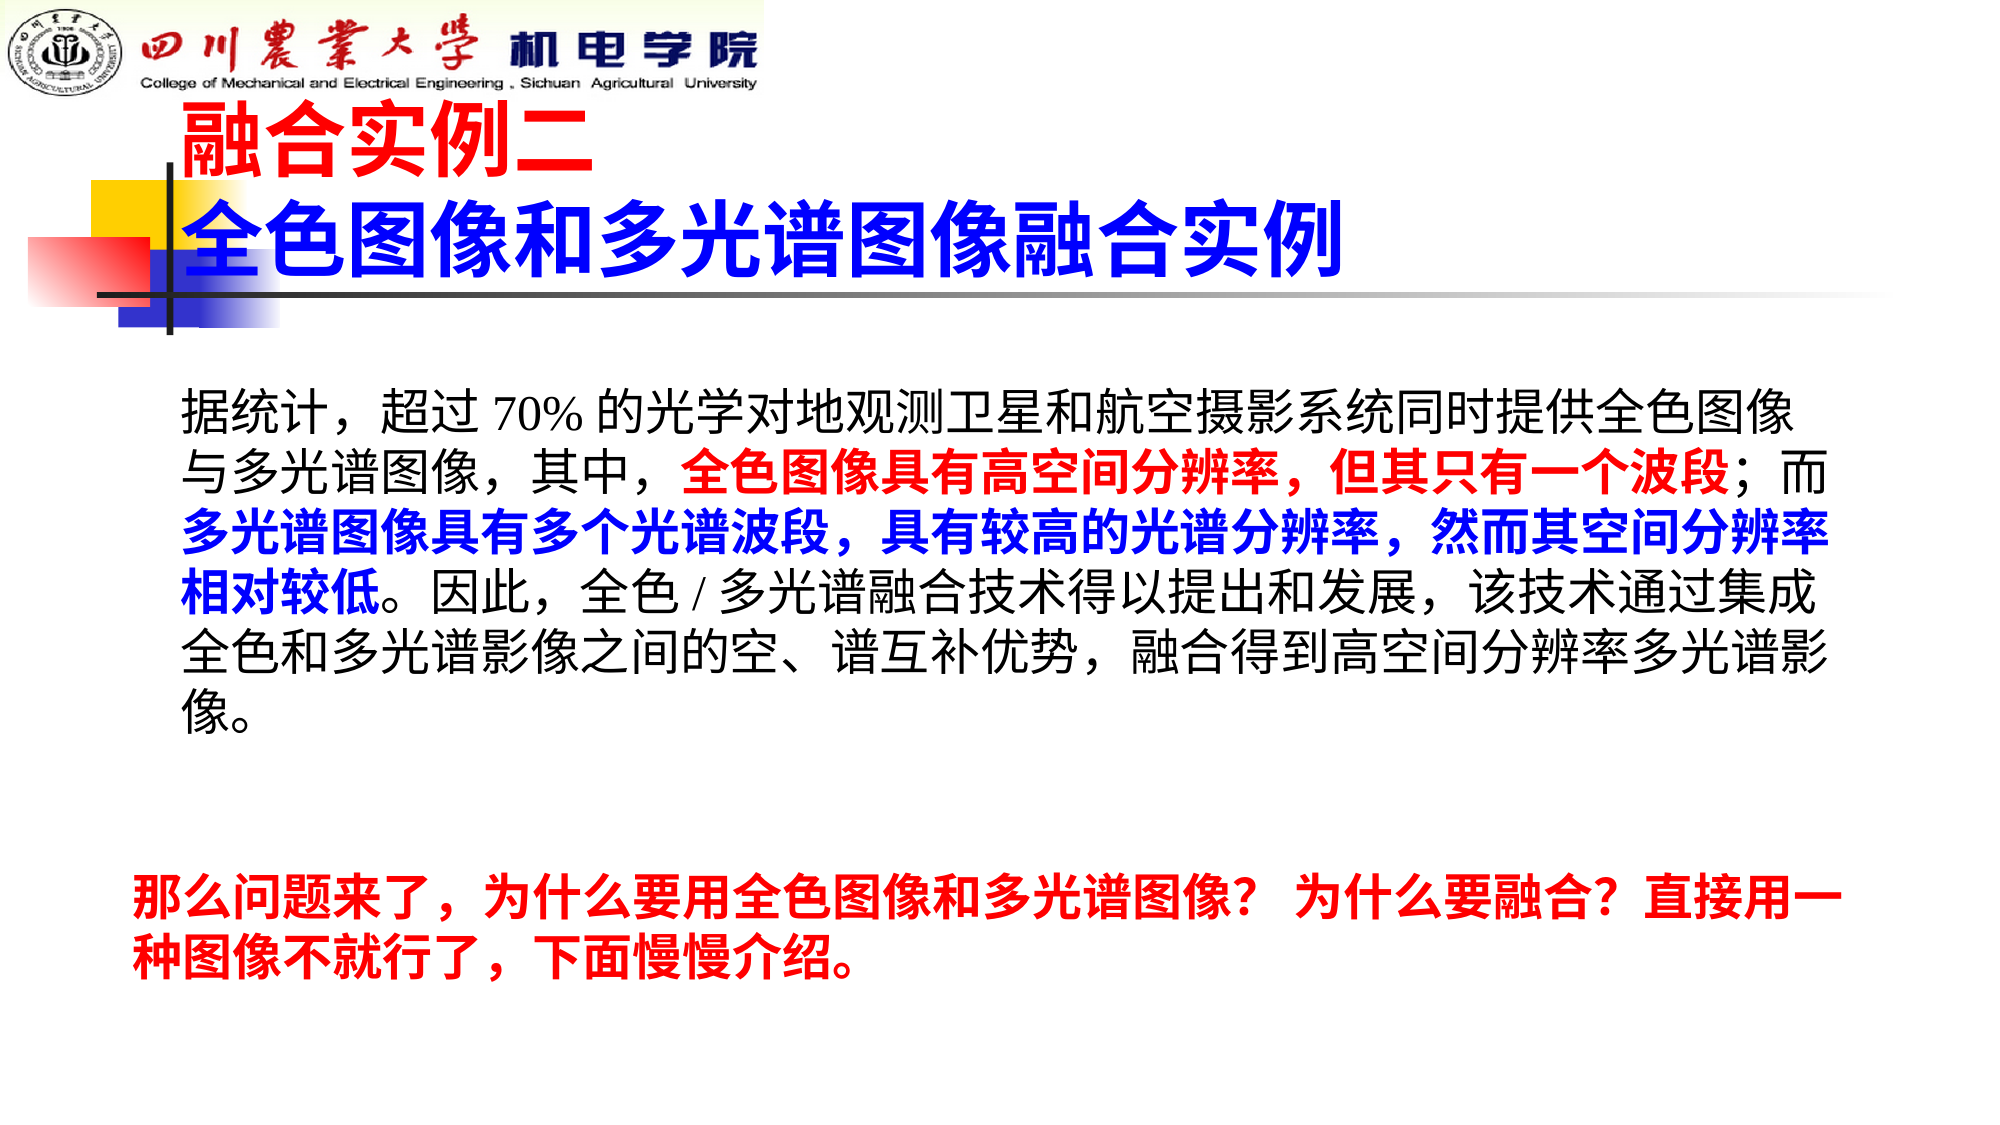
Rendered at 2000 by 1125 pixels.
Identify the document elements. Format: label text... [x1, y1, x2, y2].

picture [0, 0, 764, 104]
title 融合实例二 全色图像和多光谱图像融合实例 [165, 54, 2000, 295]
text_box 据统计，超过70%的光学对地观测卫星和航空摄影系统同时提供全色图像与多光谱图像，其中，全色图像具有高空间分辨率，但其只有一个波段；而多光谱图像具有多个光谱波段，具有较高的光谱分辨率，然而其空间分辨率相对较低。因此，全色/多光谱融合技术得以提出和发展，该技术通过集成全色和多光谱影像之间的空、谱互补优势，融合得到高空间分辨率多光谱影像。 [165, 373, 1850, 749]
text_box 那么问题来了，为什么要用全色图像和多光谱图像？ 为什么要融合？直接用一种图像不就行了，下面慢慢介绍。 [117, 857, 1866, 993]
